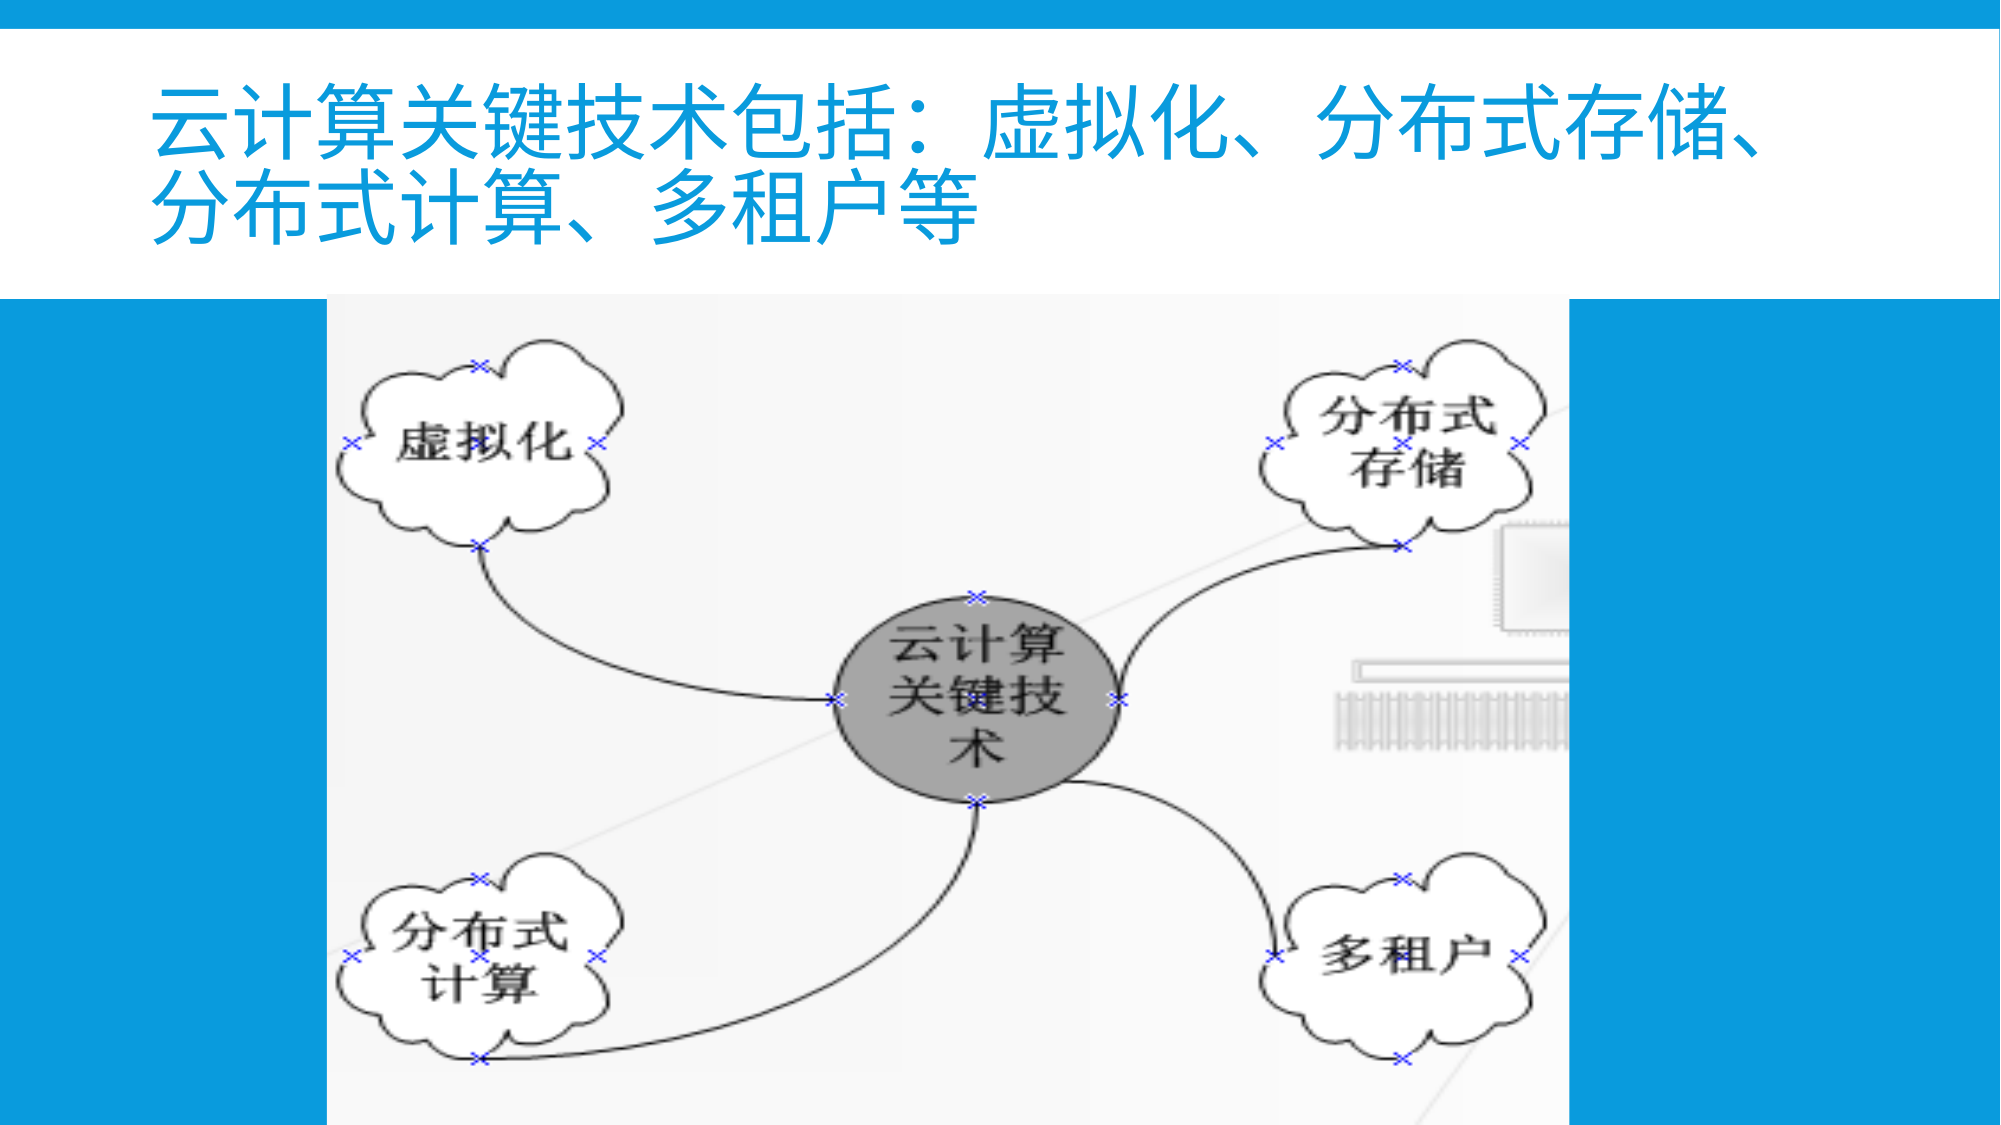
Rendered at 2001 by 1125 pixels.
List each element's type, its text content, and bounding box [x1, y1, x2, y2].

title 云计算关键技术包括：虚拟化、分布式存储、分布式计算、多租户等 [133, 46, 1803, 295]
picture [326, 293, 1570, 1125]
